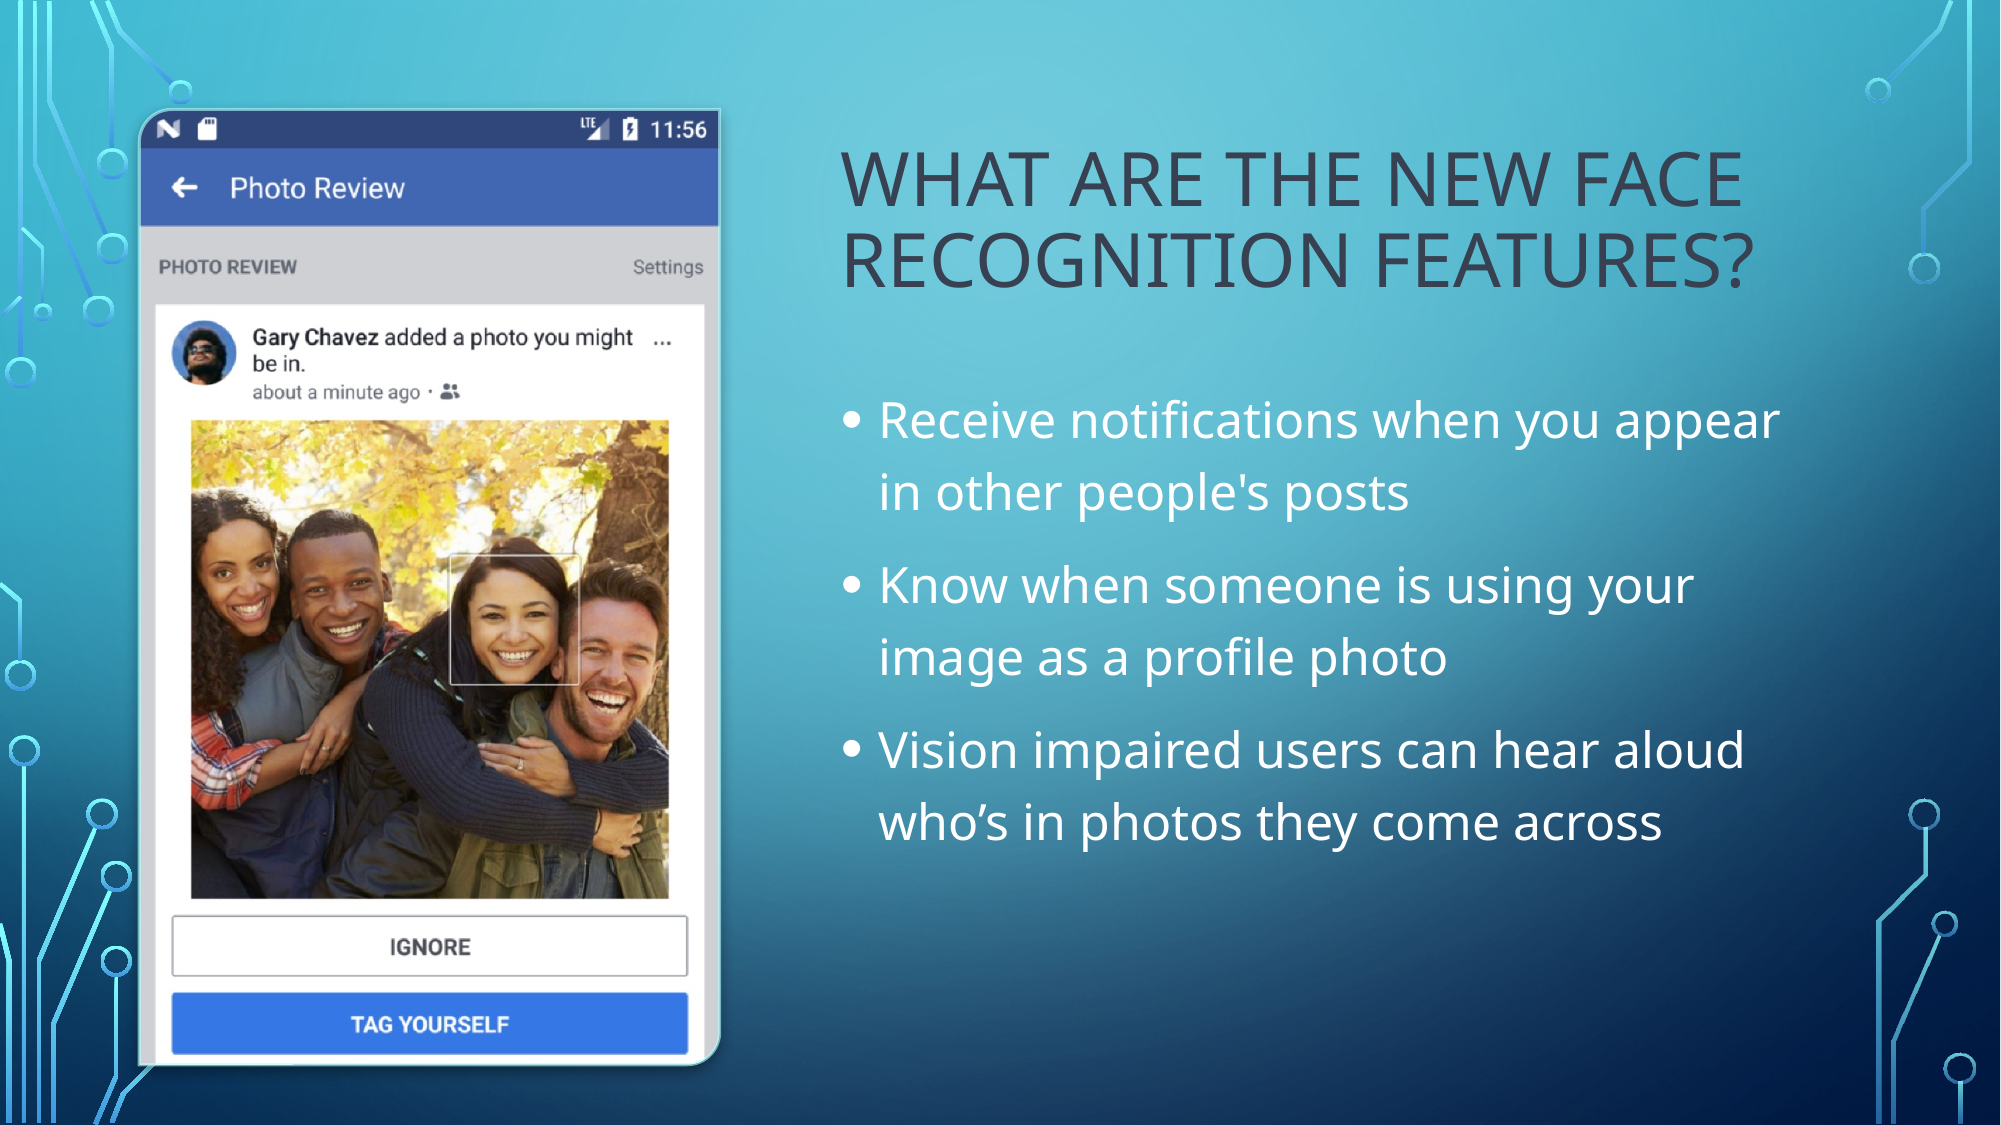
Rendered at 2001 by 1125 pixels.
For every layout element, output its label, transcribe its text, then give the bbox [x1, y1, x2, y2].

picture [139, 109, 720, 1065]
list Receive notifications when you appear in other people's posts Know when someone is using your image as a profile photo Vision impaired users can hear aloud who’s in photos they come across [825, 369, 1813, 950]
title What are the new face recognition features? [825, 101, 1813, 344]
